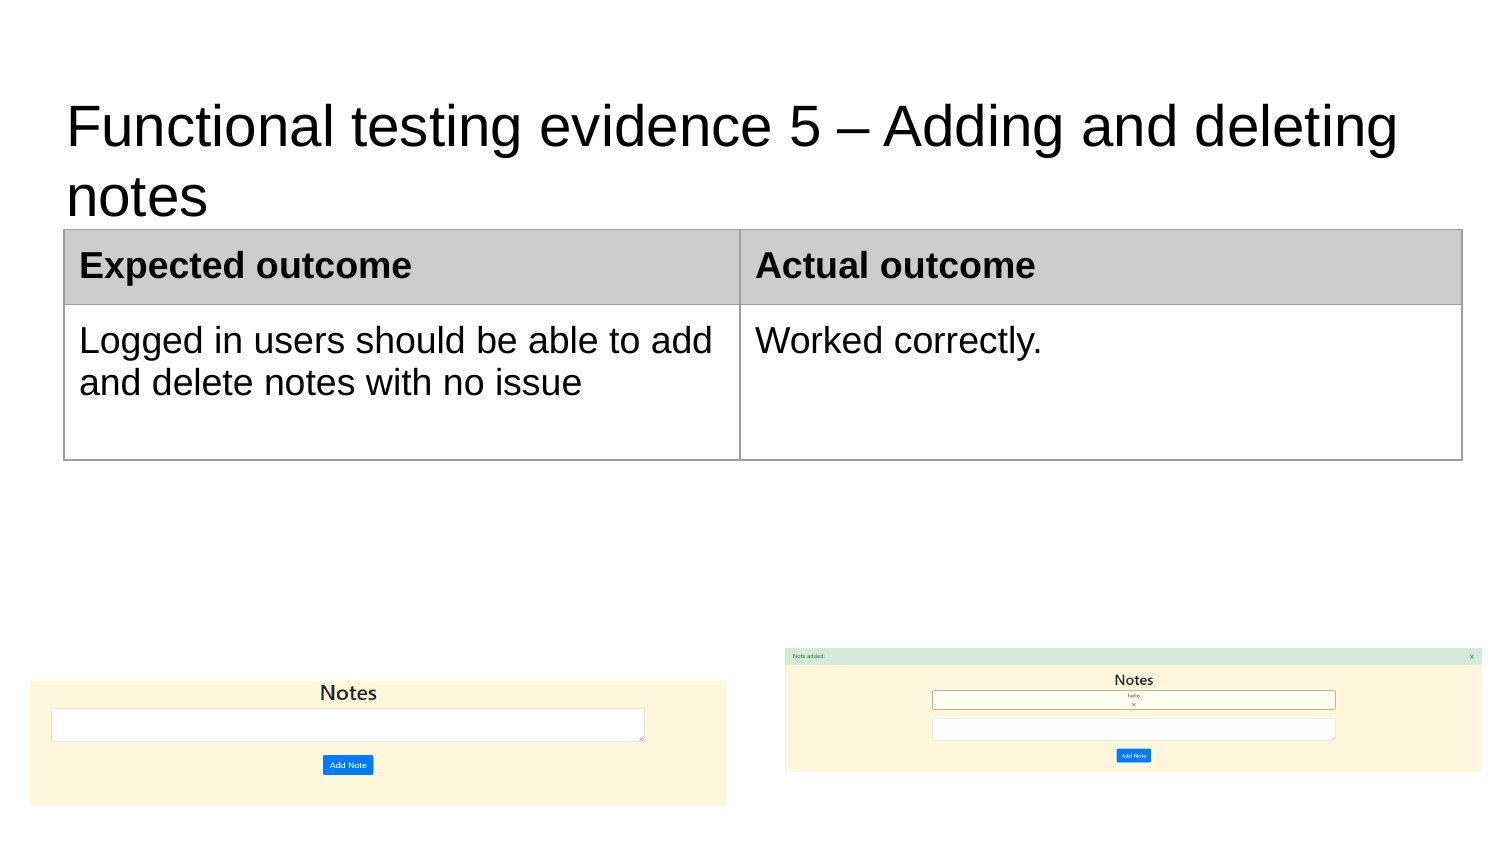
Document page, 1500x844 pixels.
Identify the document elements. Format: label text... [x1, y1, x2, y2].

picture [29, 681, 727, 807]
table_header Expected outcome [65, 230, 739, 304]
table_cell Worked correctly. [741, 305, 1461, 459]
title Functional testing evidence 5 – Adding and deleting notes [51, 72, 1449, 167]
table_cell Logged in users should be able to add and delete notes with no issue [65, 305, 739, 459]
picture [784, 647, 1482, 772]
table_header Actual outcome [741, 230, 1461, 304]
